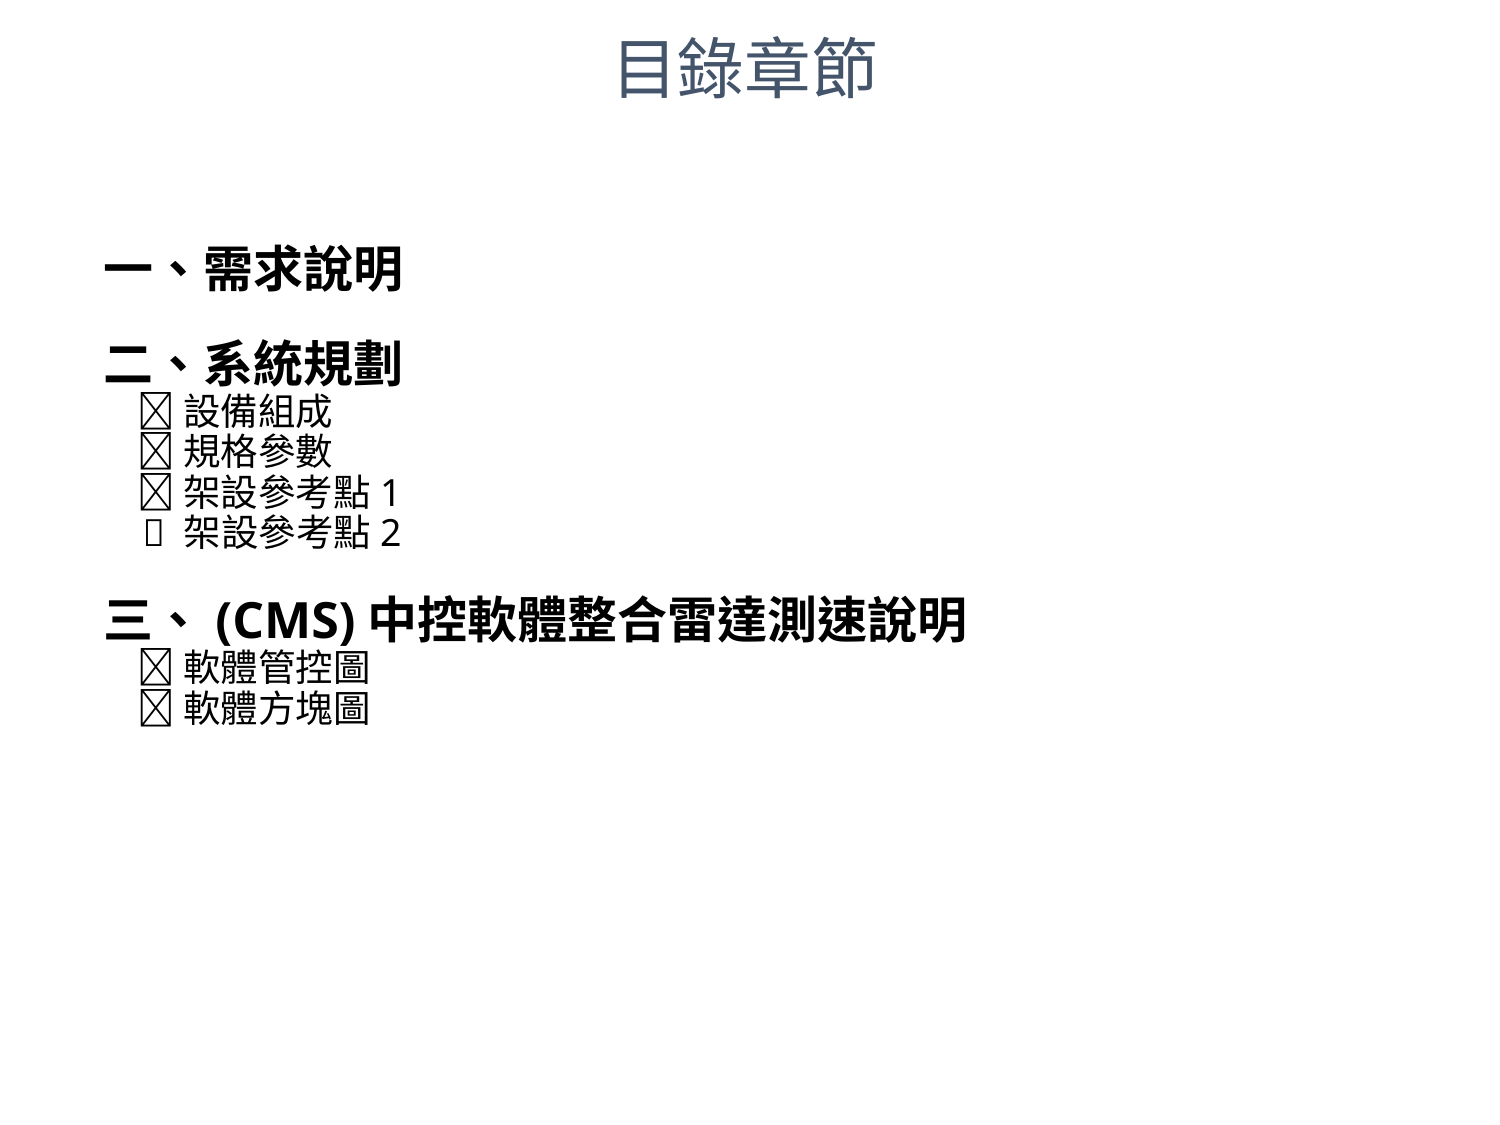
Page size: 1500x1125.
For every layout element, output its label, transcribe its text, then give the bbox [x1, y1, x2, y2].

text_box 目錄章節 [596, 19, 901, 114]
title 一、需求說明 二、系統規劃  設備組成  規格參數  架設參考點1  架設參考點2 三、(CMS)中控軟體整合雷達測速說明  軟體管控圖  軟體方塊圖 [88, 196, 1364, 824]
